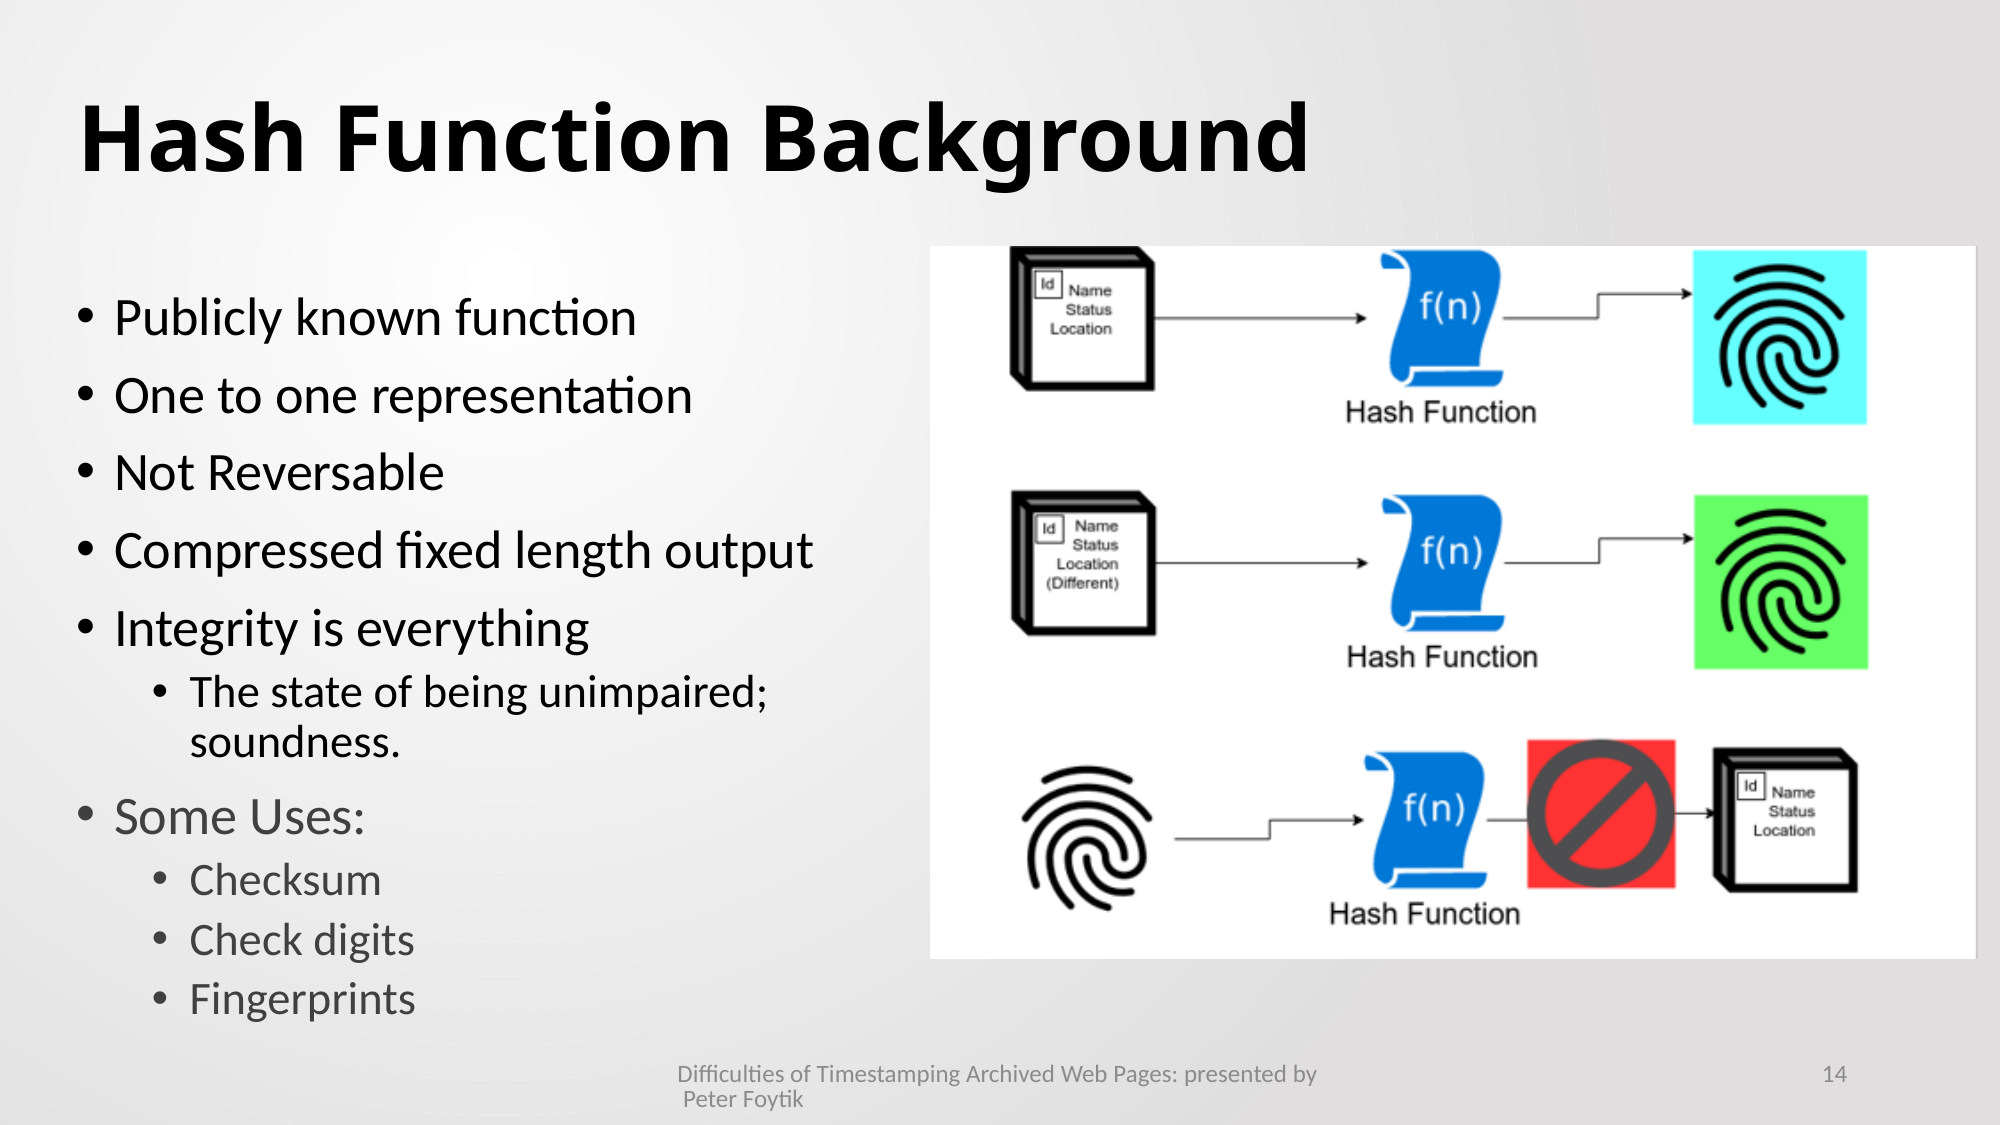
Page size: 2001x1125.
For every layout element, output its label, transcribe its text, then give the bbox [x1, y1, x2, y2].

picture [930, 246, 1979, 959]
footer Difficulties of Timestamping Archived Web Pages: presented by Peter Foytik [662, 1042, 1338, 1103]
slide_number 14 [1412, 1042, 1863, 1103]
title Hash Function Background [62, 36, 1730, 247]
list Publicly known function One to one representation Not Reversable Compressed fixed length output Integrity is everything The state of being unimpaired; soundness. Some Uses: Checksum Check digits Fingerprints [61, 281, 956, 1036]
